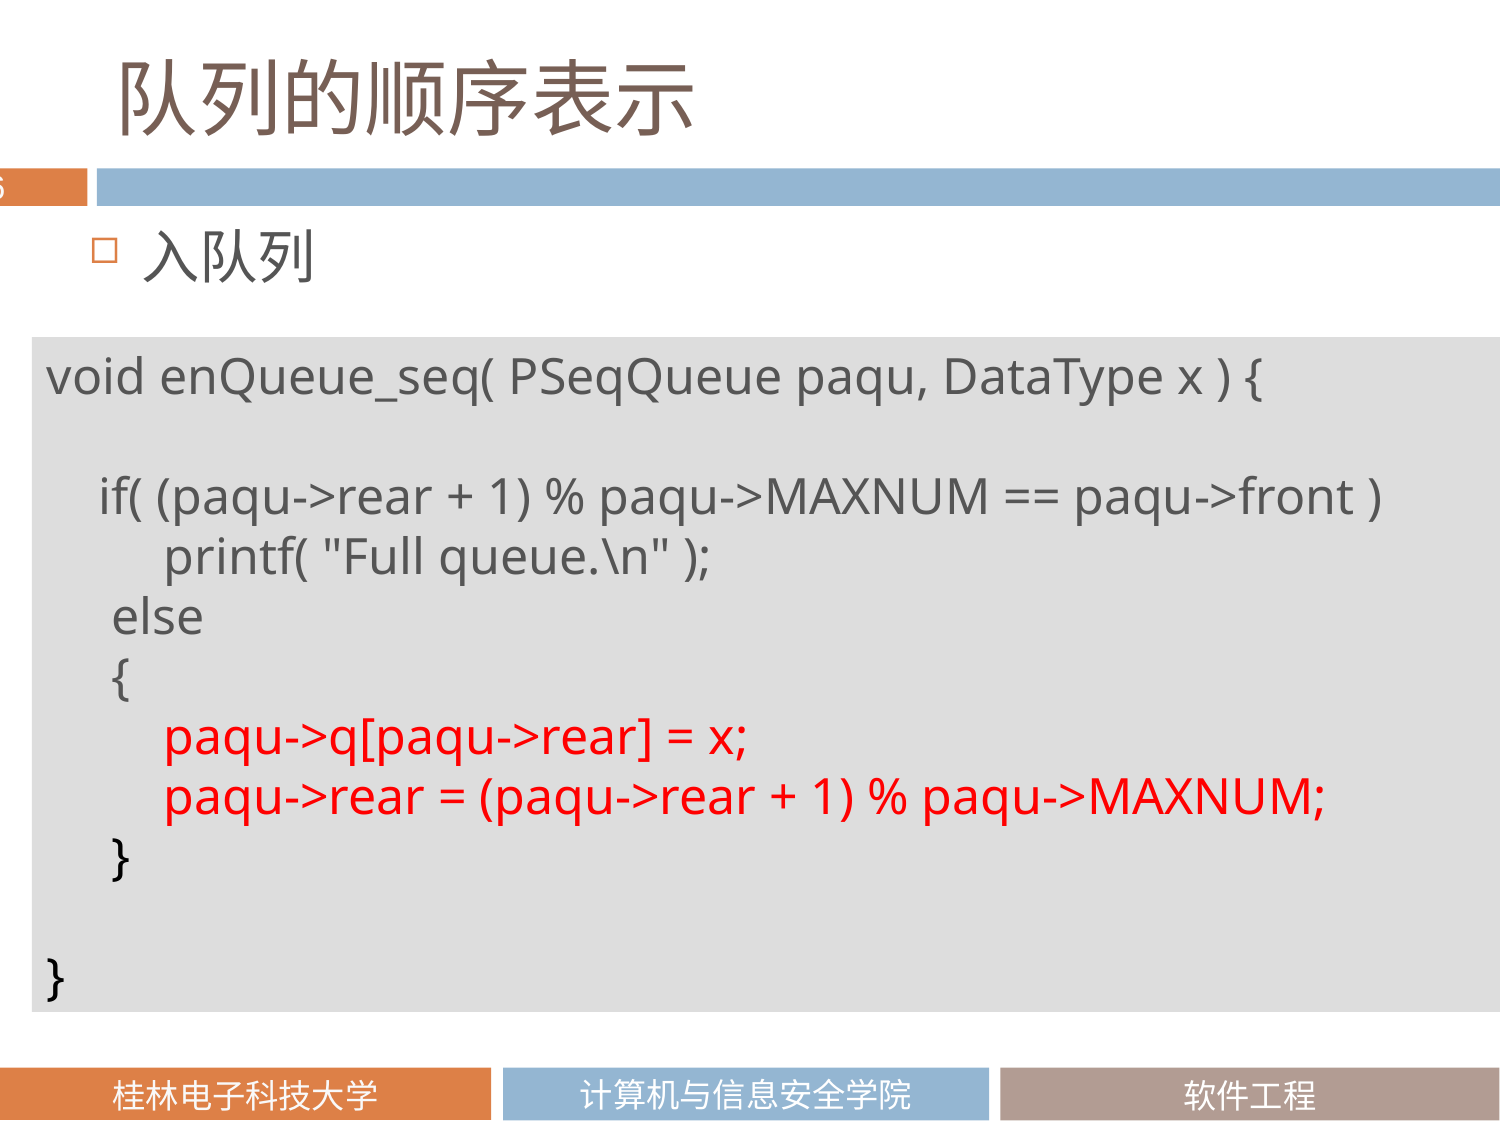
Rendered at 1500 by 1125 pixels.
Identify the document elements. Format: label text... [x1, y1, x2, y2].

title 队列的顺序表示 [99, 37, 1438, 155]
text_box void enQueue_seq( PSeqQueue paqu, DataType x ) { if( (paqu->rear + 1) % paqu->MAXNUM == paqu->front ) printf( "Full queue.\n" ); else { paqu->q[paqu->rear] = x; paqu->rear = (paqu->rear + 1) % paqu->MAXNUM; } } [31, 337, 1500, 1012]
list 入队列 [73, 219, 1412, 337]
